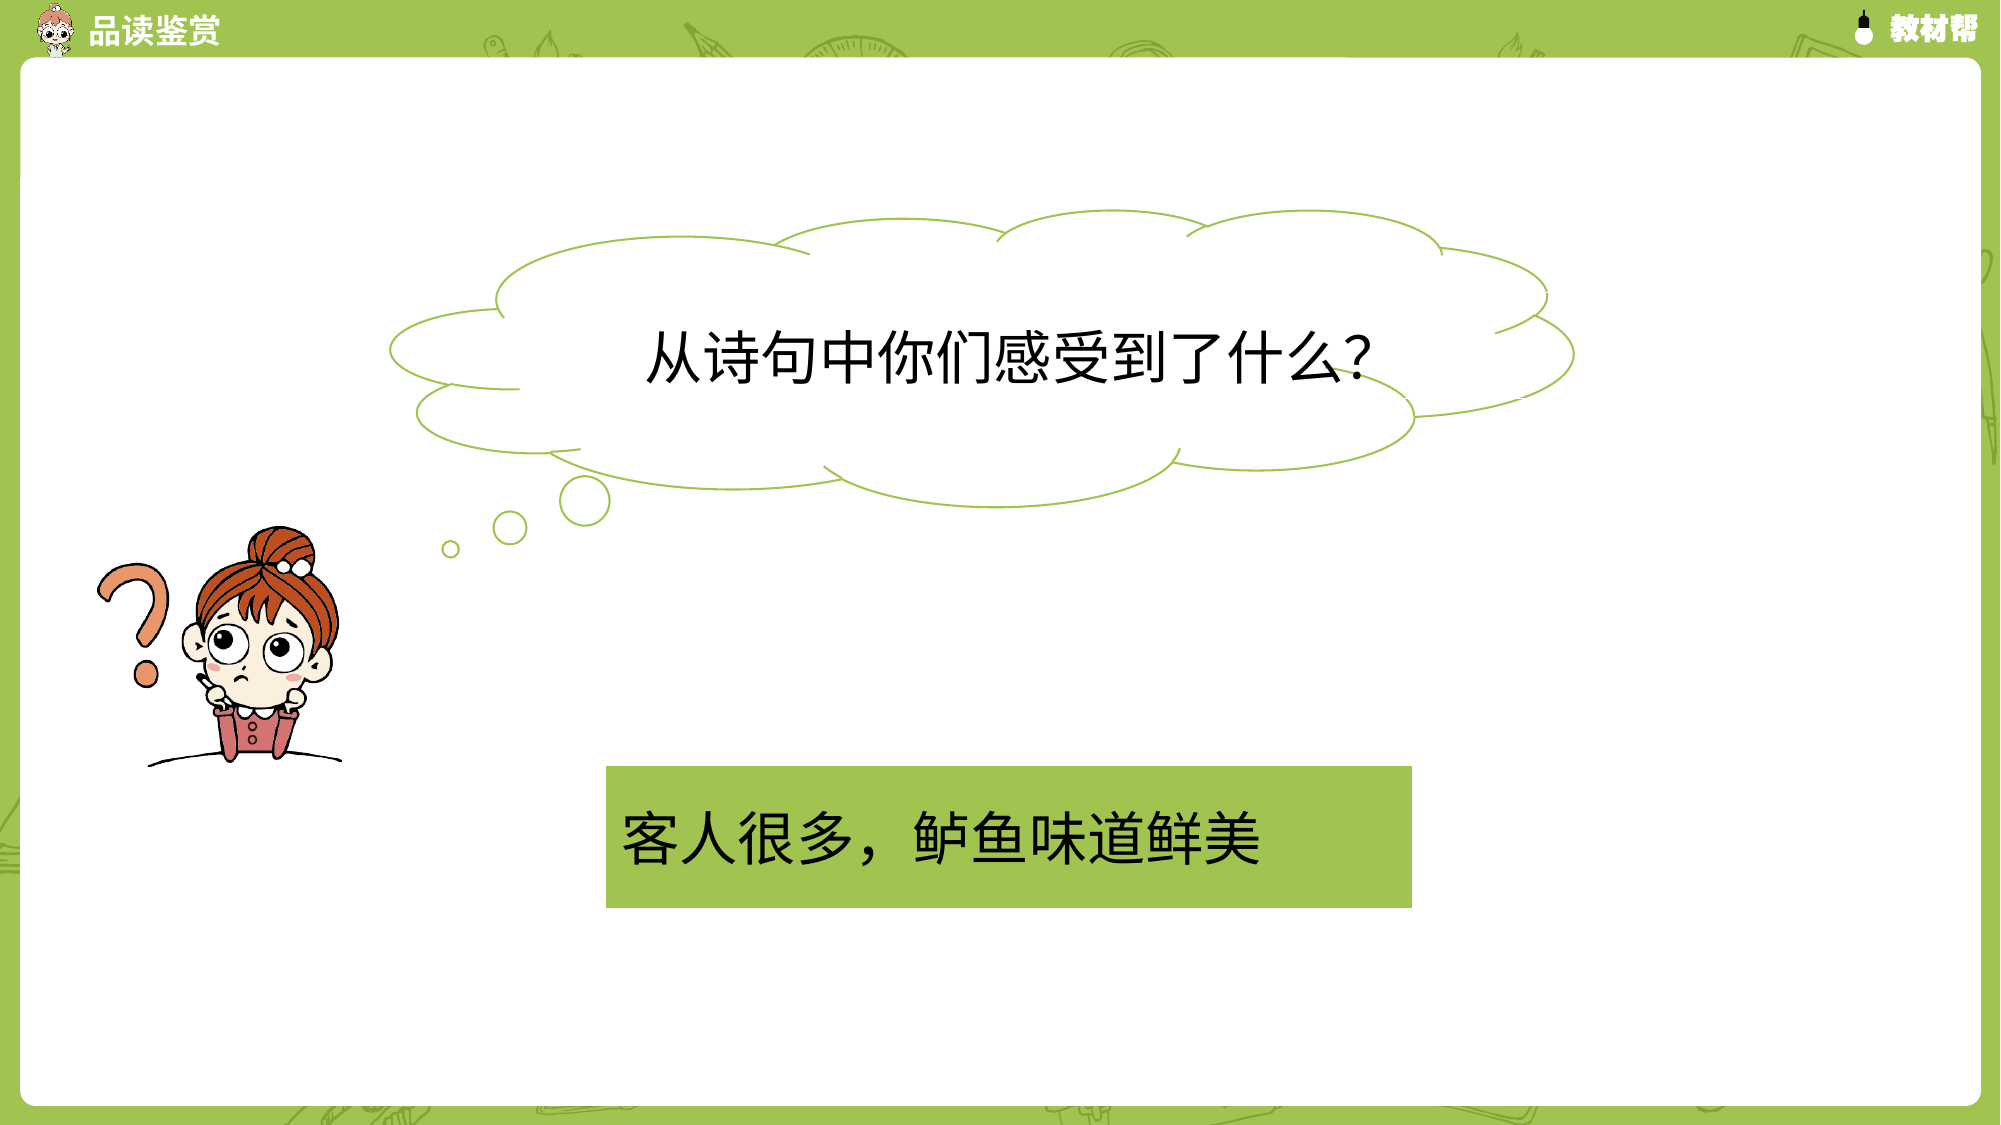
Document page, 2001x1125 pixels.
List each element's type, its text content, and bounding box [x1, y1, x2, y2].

text_box 客人很多，鲈鱼味道鲜美 [606, 766, 1412, 908]
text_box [391, 209, 1658, 507]
picture [36, 1, 75, 58]
picture [97, 526, 342, 767]
